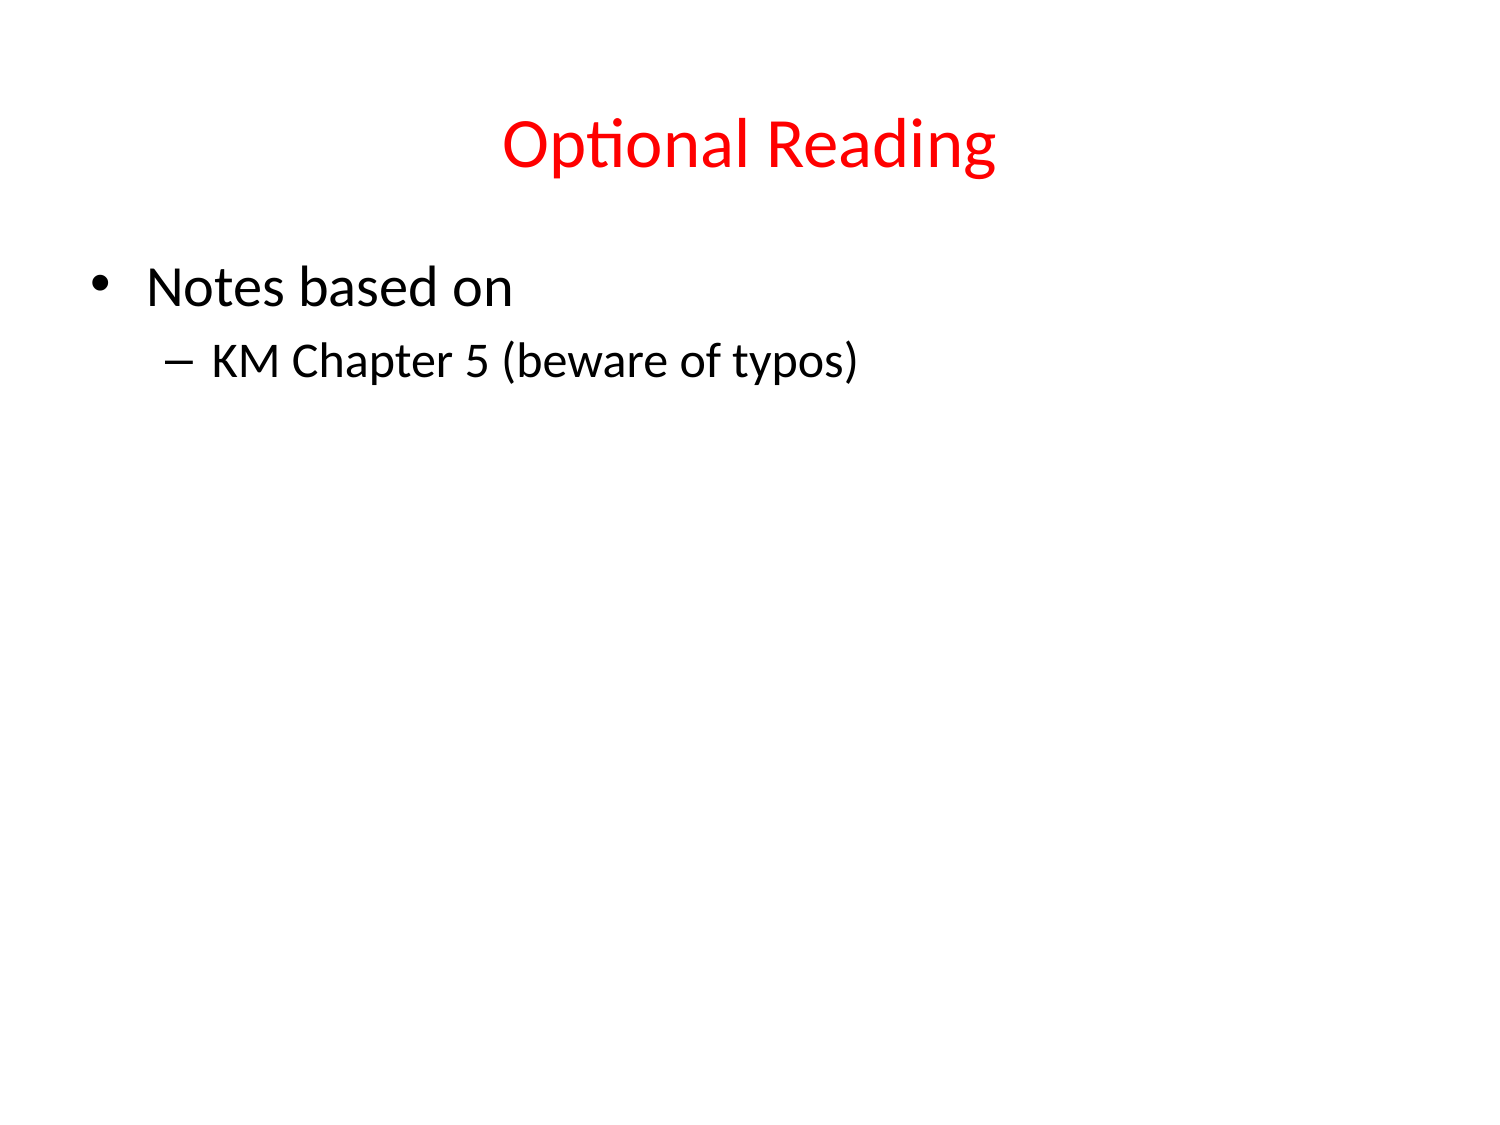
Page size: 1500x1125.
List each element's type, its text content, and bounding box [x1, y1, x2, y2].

list Notes based on KM Chapter 5 (beware of typos) [75, 240, 1425, 983]
title Optional Reading [75, 45, 1425, 233]
